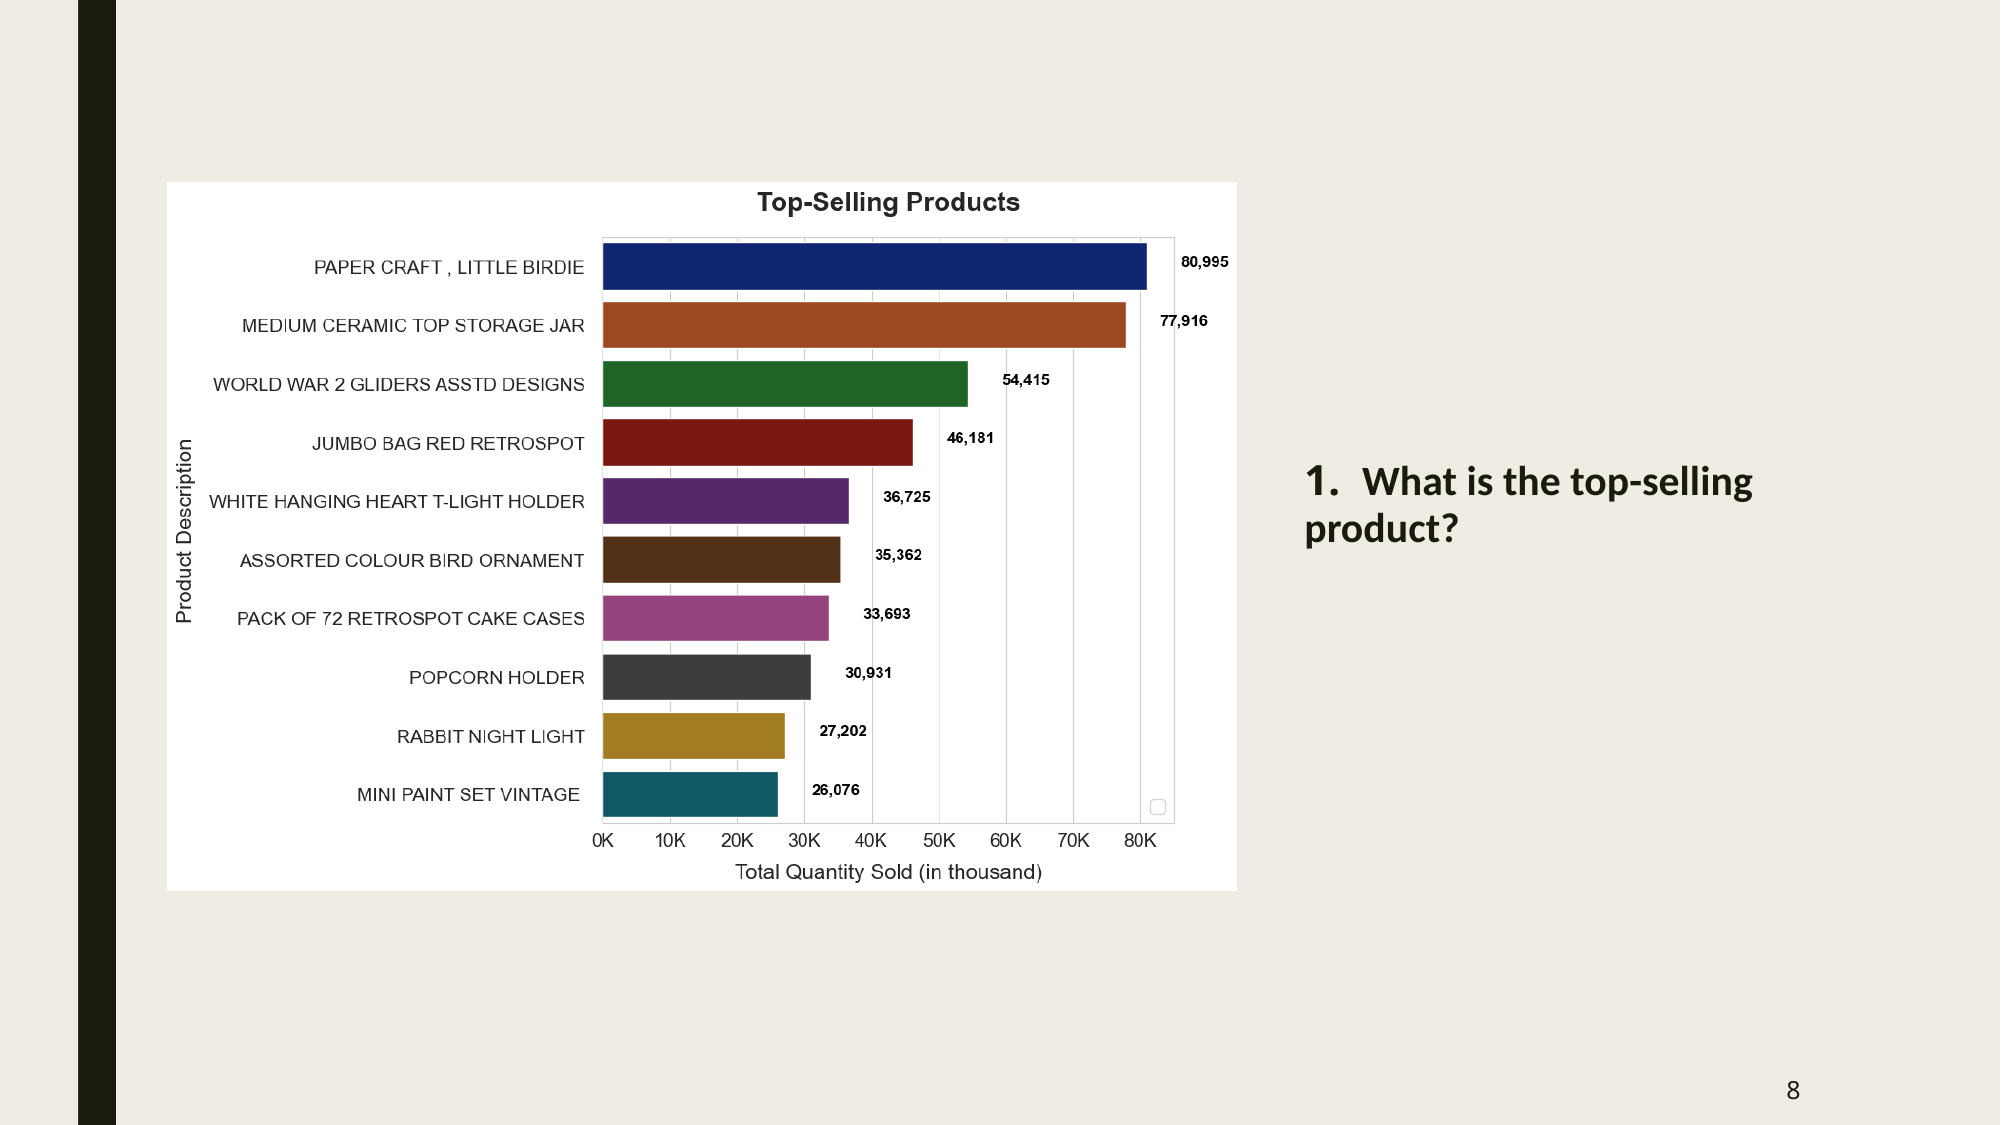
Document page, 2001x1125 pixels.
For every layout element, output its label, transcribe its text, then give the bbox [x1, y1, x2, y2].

text_box [76, 0, 119, 1125]
picture [167, 182, 1237, 891]
slide_number 8 [1553, 1058, 1816, 1125]
list 1. What is the top-selling product? [1289, 375, 1890, 963]
